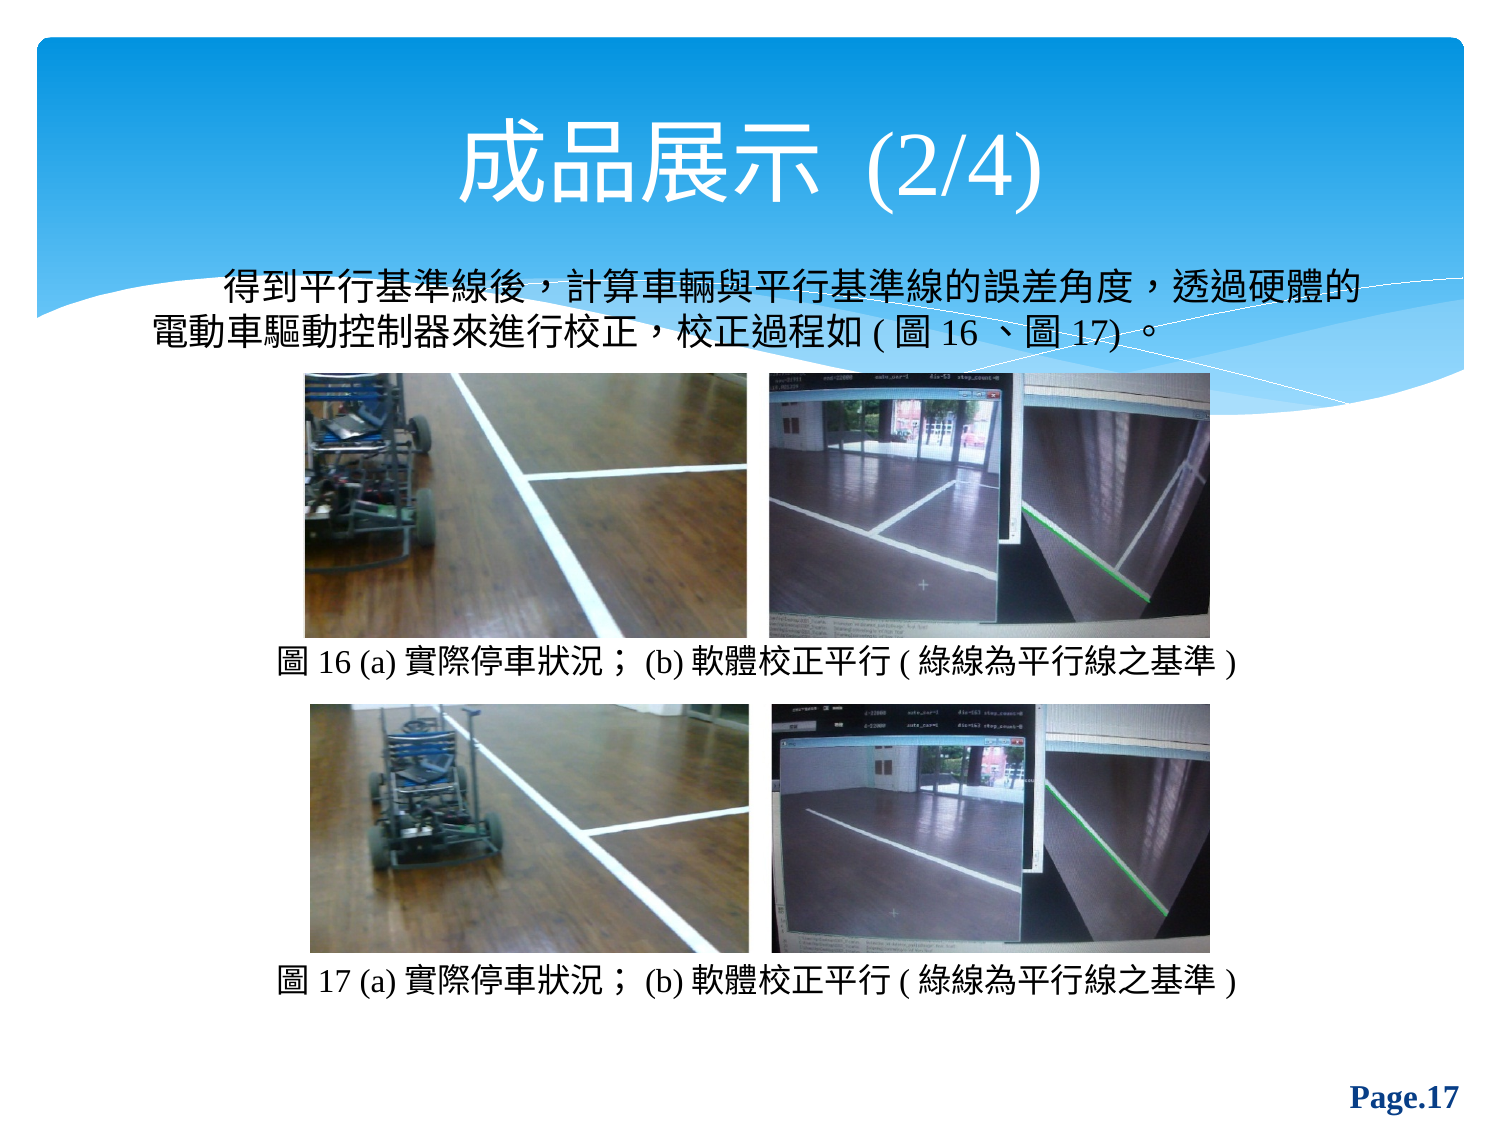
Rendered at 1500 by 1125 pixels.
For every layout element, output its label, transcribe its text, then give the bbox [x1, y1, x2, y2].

slide_number Page.17 [1309, 1065, 1500, 1125]
picture [303, 373, 1210, 638]
text_box 得到平行基準線後，計算車輛與平行基準線的誤差角度，透過硬體的電動車驅動控制器來進行校正，校正過程如(圖16、圖17)。 [136, 255, 1377, 361]
text_box 圖16 (a)實際停車狀況；(b)軟體校正平行(綠線為平行線之基準) [136, 633, 1377, 688]
text_box 圖17 (a)實際停車狀況；(b)軟體校正平行(綠線為平行線之基準) [136, 952, 1377, 1007]
title 成品展示 (2/4) [75, 55, 1425, 261]
picture [310, 703, 1210, 953]
